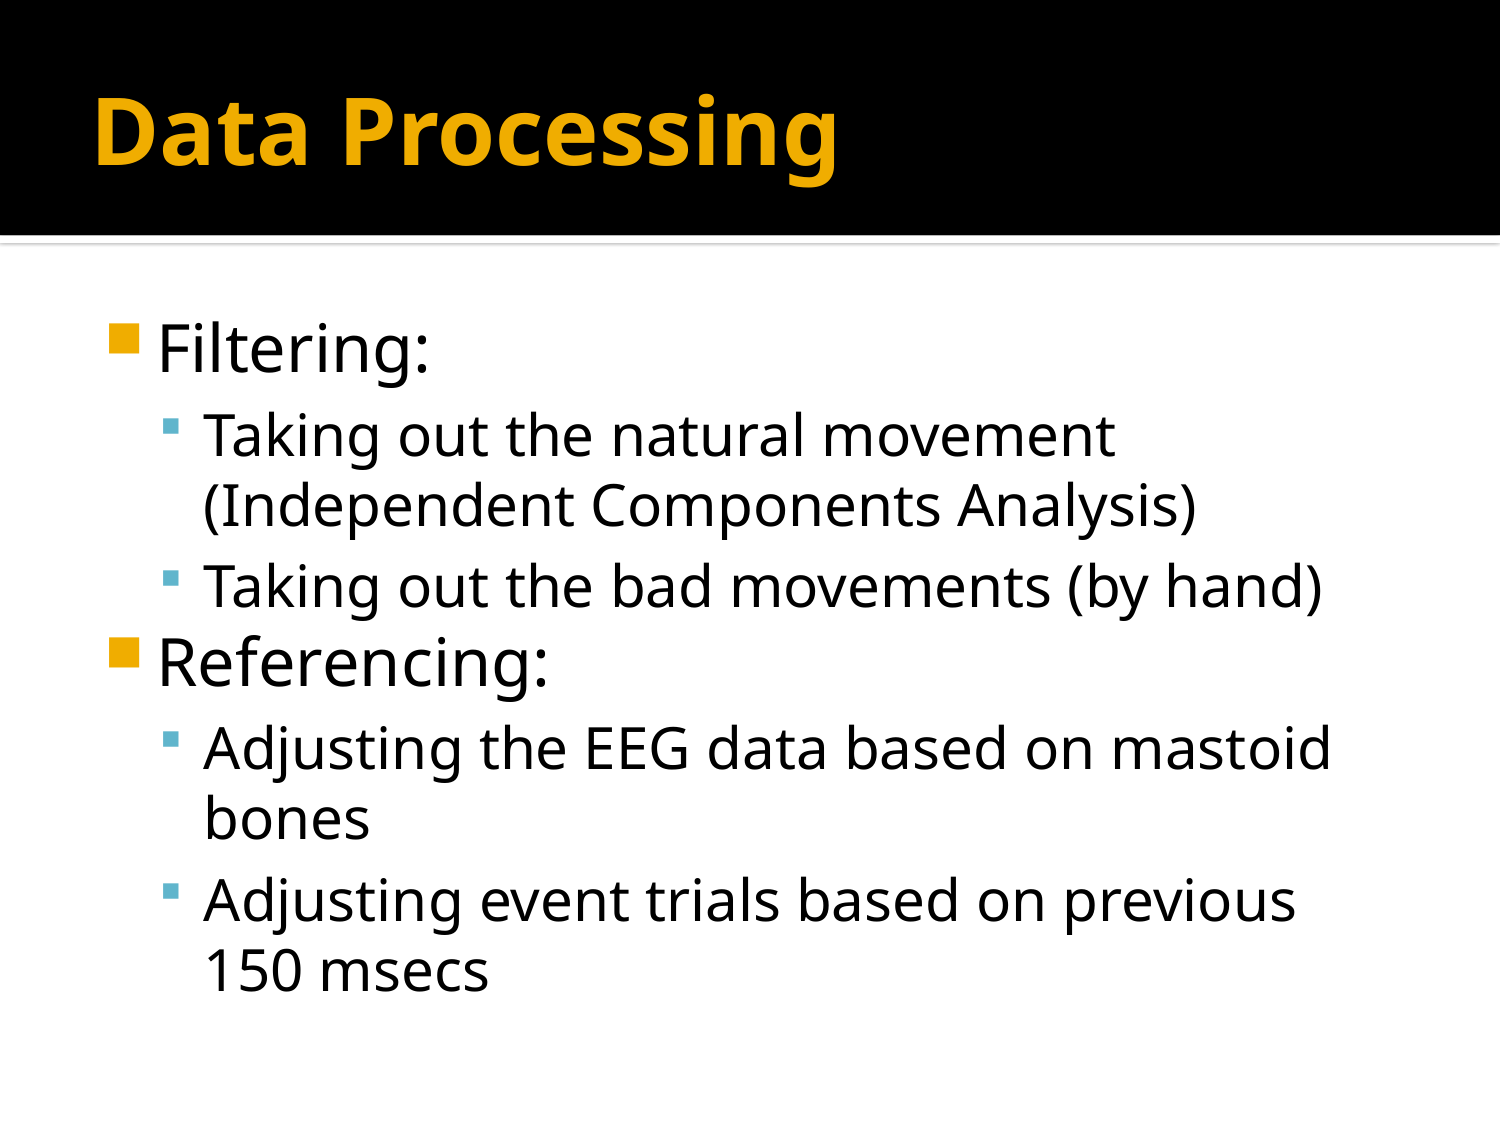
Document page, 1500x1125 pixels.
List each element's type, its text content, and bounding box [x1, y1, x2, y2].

title Data Processing [75, 25, 1425, 231]
list Filtering: Taking out the natural movement (Independent Components Analysis) Taking out the bad movements (by hand) Referencing: Adjusting the EEG data based on mastoid bones Adjusting event trials based on previous 150 msecs [75, 291, 1425, 1050]
